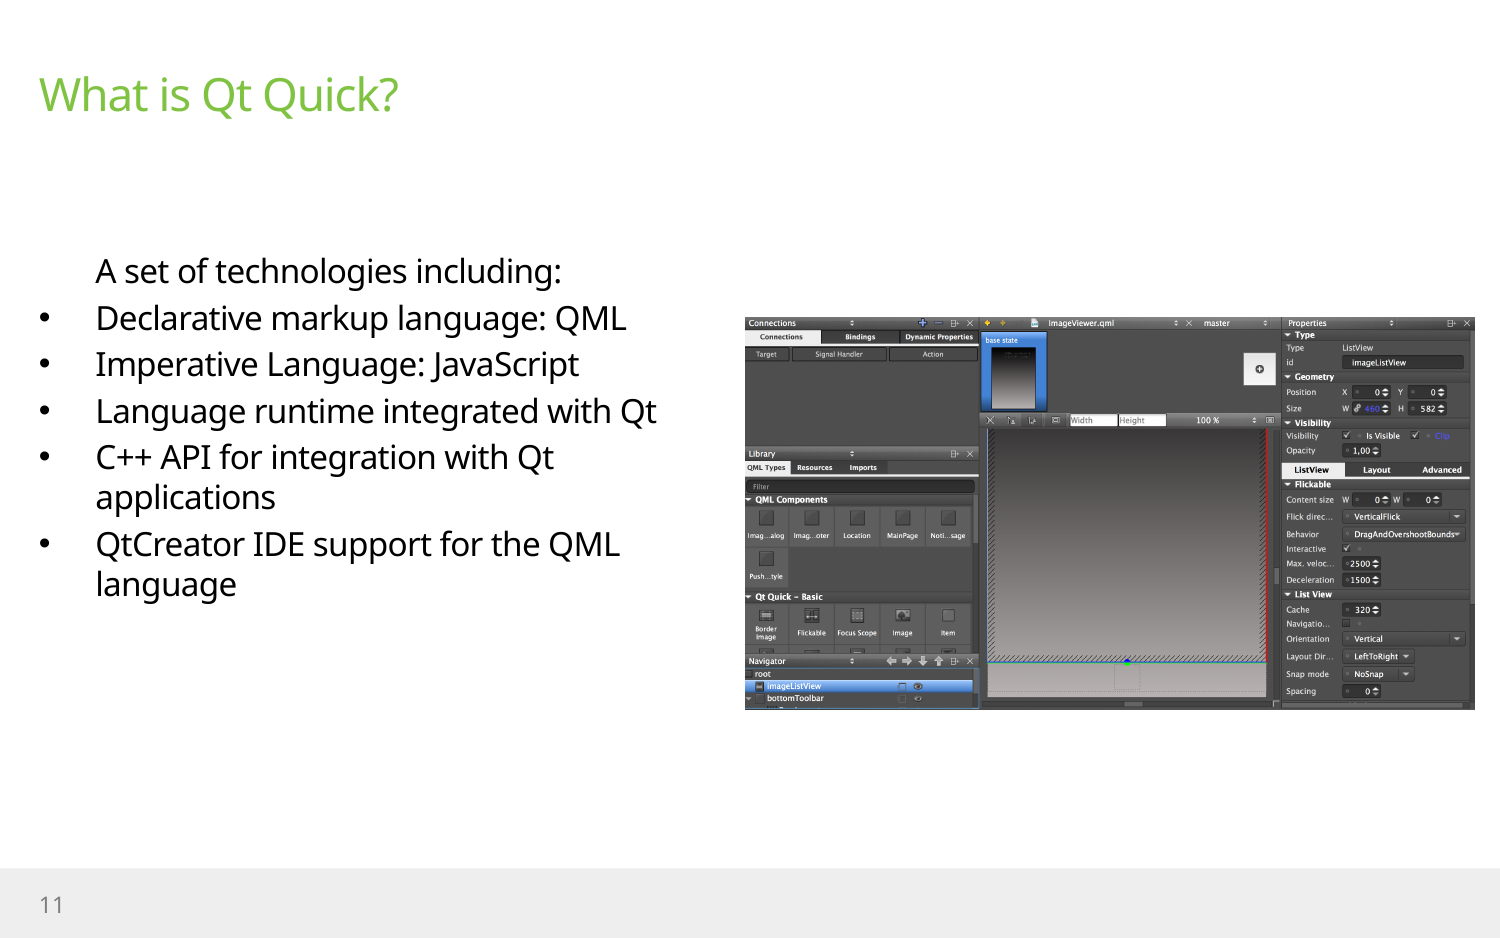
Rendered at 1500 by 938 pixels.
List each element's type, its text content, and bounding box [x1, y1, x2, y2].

list A set of technologies including: Declarative markup language: QML Imperative Language: JavaScript Language runtime integrated with Qt C++ API for integration with Qt applications QtCreator IDE support for the QML language [39, 250, 732, 846]
picture [745, 317, 1476, 711]
title What is Qt Quick? [39, 66, 1052, 196]
slide_number 11 [39, 892, 410, 921]
